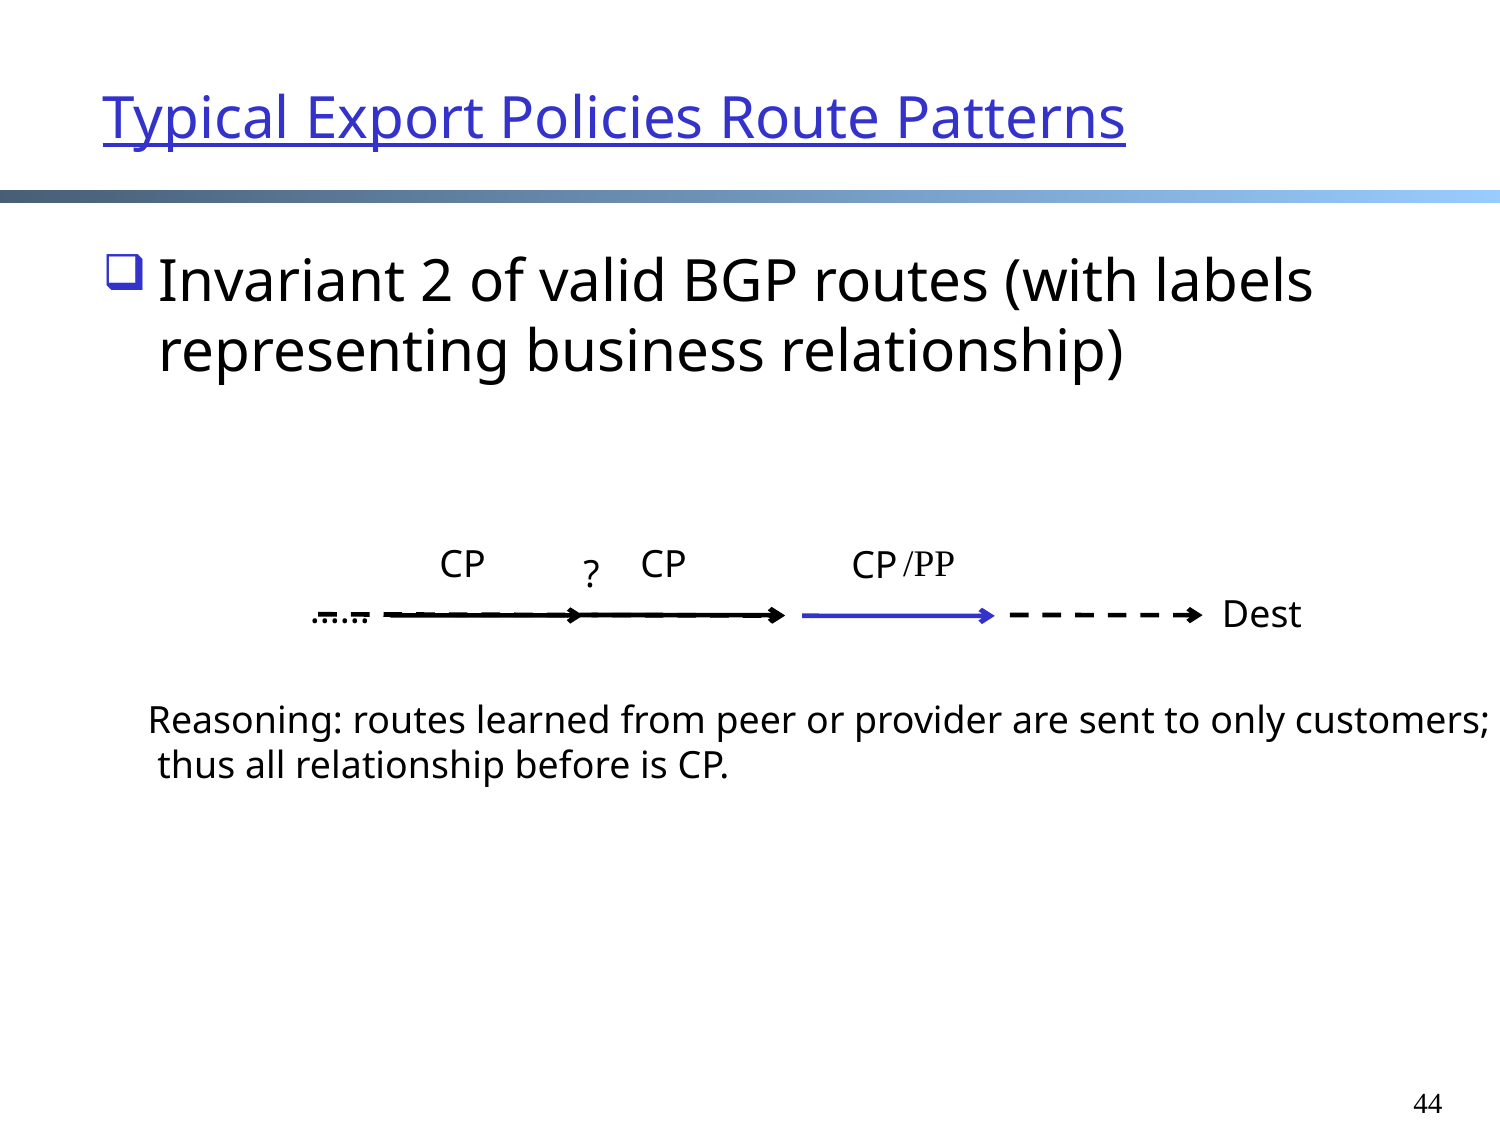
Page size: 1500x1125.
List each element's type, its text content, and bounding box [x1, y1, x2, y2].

text_box [1188, 607, 1203, 623]
text_box Reasoning: routes learned from peer or provider are sent to only customers; thus all relationship before is CP. [132, 688, 1500, 794]
title Typical Export Policies Route Patterns [87, 21, 1456, 209]
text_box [801, 533, 995, 617]
slide_number 44 [1387, 1076, 1459, 1125]
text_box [296, 532, 785, 650]
text_box Dest [1207, 582, 1318, 643]
list Invariant 2 of valid BGP routes (with labels representing business relationship) [87, 235, 1409, 1060]
